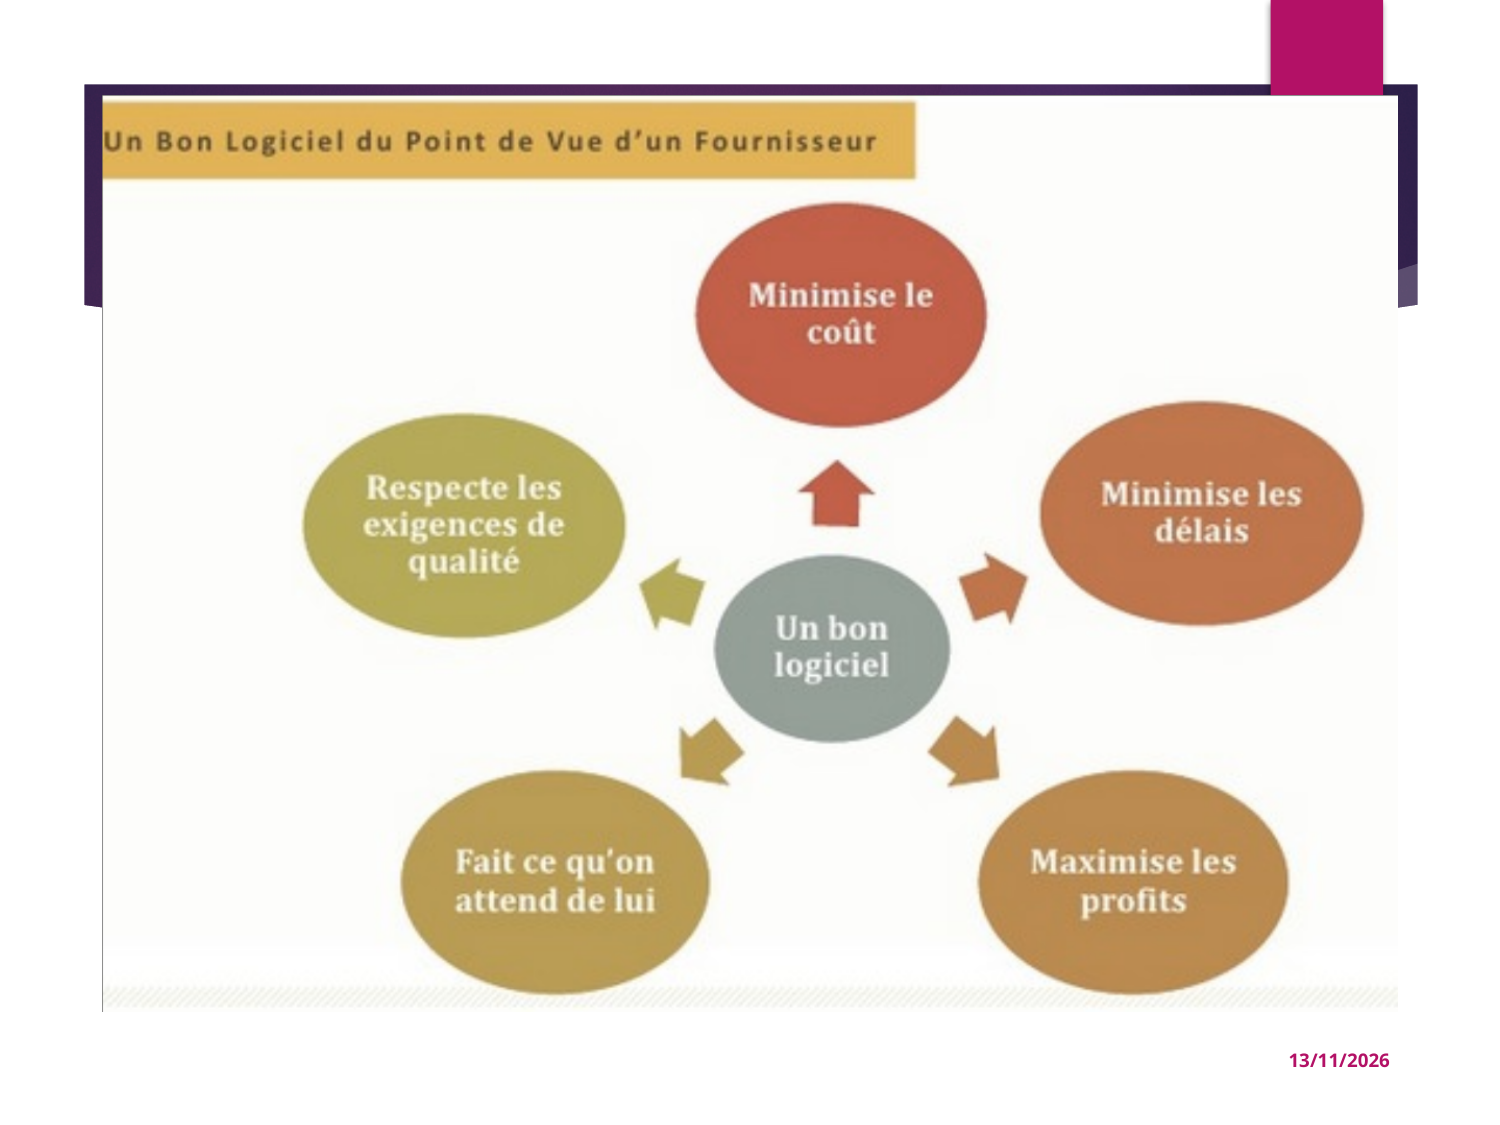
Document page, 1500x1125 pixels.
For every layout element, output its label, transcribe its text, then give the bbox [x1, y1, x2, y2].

picture [102, 95, 1398, 1012]
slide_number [1242, 1044, 1405, 1082]
slide_number 15 [1259, 48, 1390, 93]
